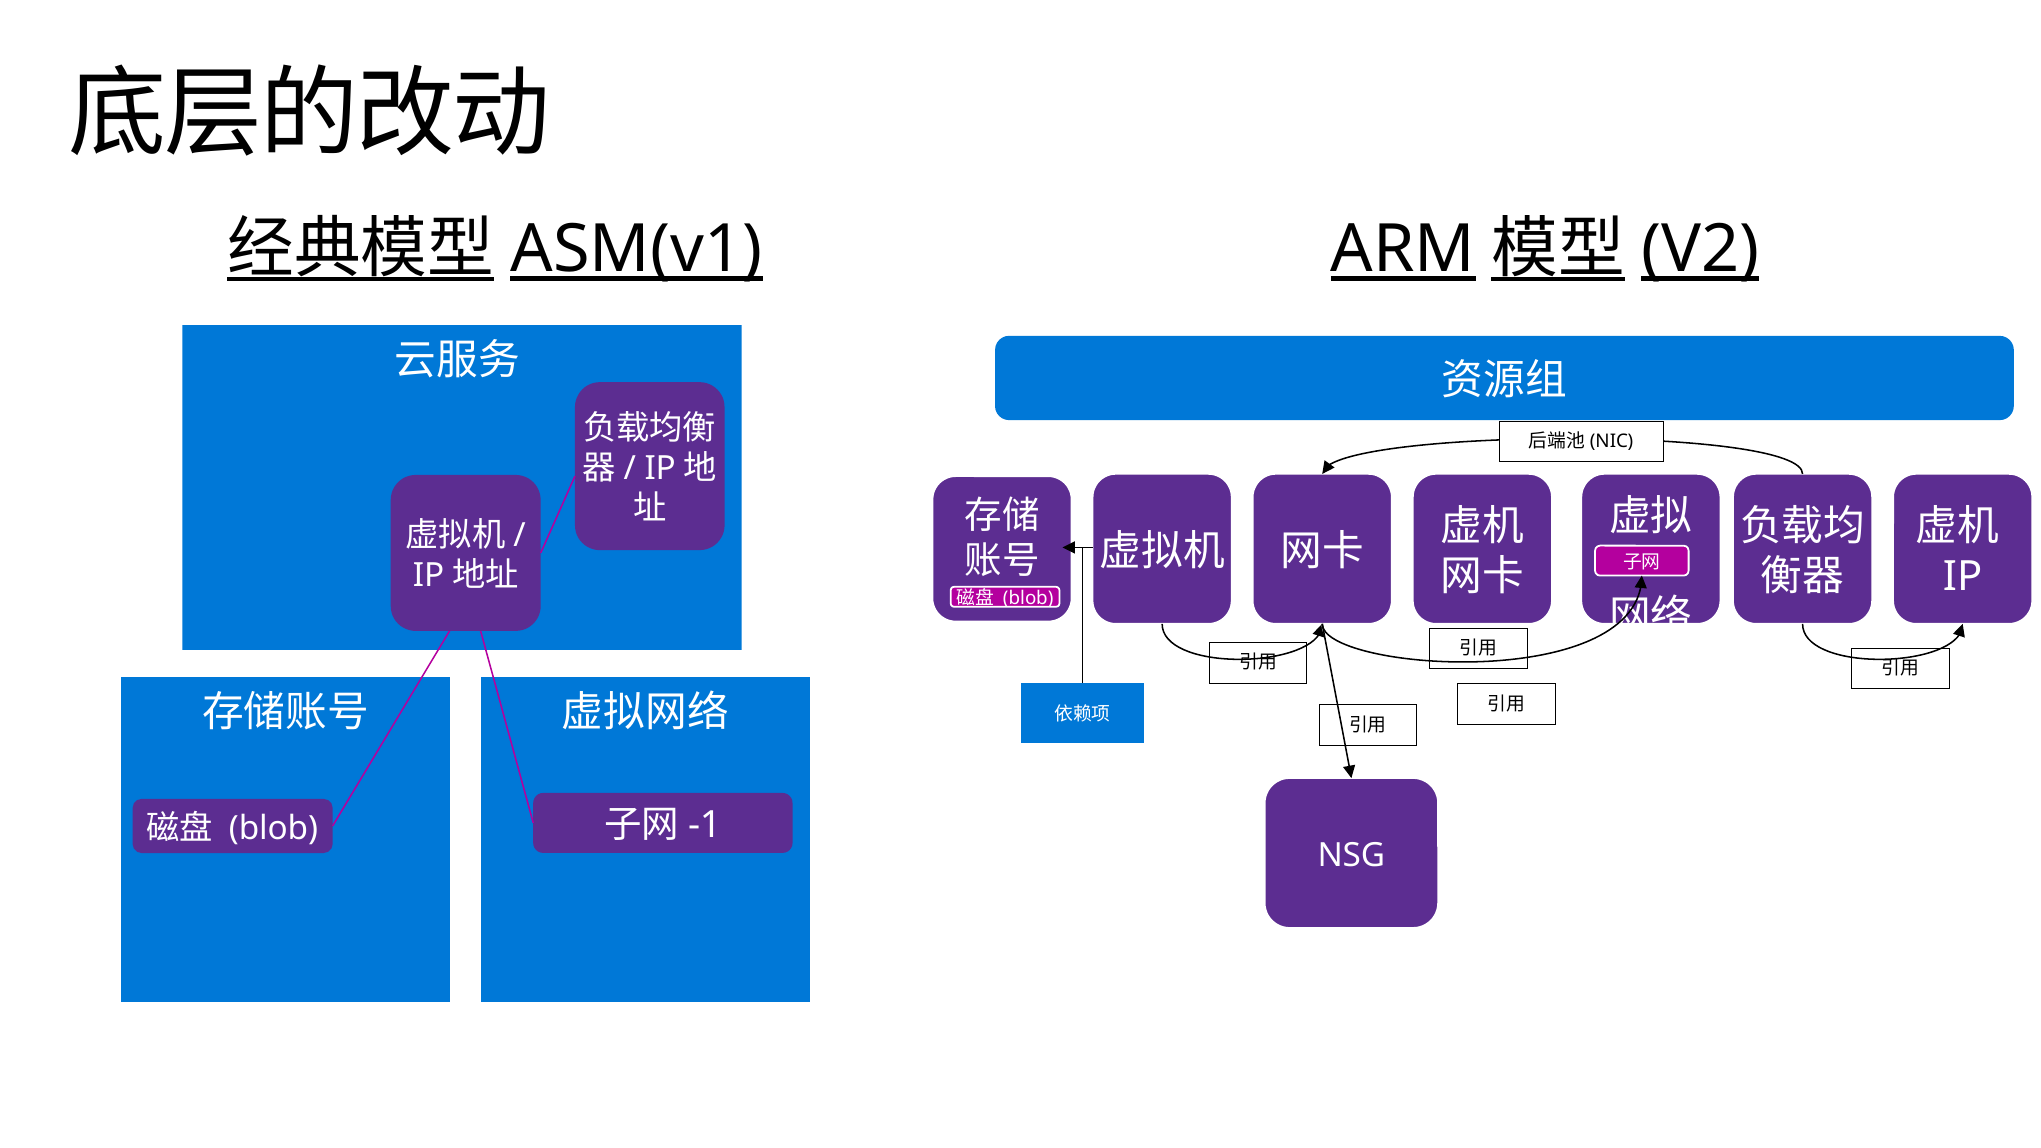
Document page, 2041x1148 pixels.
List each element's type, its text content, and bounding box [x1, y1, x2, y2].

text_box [1803, 622, 1964, 718]
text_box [1581, 473, 1721, 625]
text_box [1322, 575, 1643, 754]
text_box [470, 595, 534, 824]
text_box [1318, 623, 1418, 779]
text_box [120, 324, 811, 1003]
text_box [1163, 622, 1322, 712]
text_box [932, 475, 1072, 622]
text_box 网卡 [1251, 472, 1393, 622]
text_box 依赖项 [1019, 682, 1146, 745]
text_box NSG [1263, 777, 1440, 929]
text_box 资源组 [994, 334, 2015, 422]
text_box 虚机 网卡 [1411, 491, 1553, 575]
text_box 负载均衡器 [1732, 472, 1874, 625]
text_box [1323, 420, 1804, 491]
list ARM模型(V2) [1095, 198, 1996, 302]
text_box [332, 617, 458, 827]
text_box 虚机IP [1892, 472, 2034, 625]
list 经典模型ASM(v1) [45, 198, 946, 302]
title 底层的改动 [45, 48, 1996, 199]
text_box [540, 475, 576, 554]
text_box 虚拟机 [1091, 472, 1233, 625]
